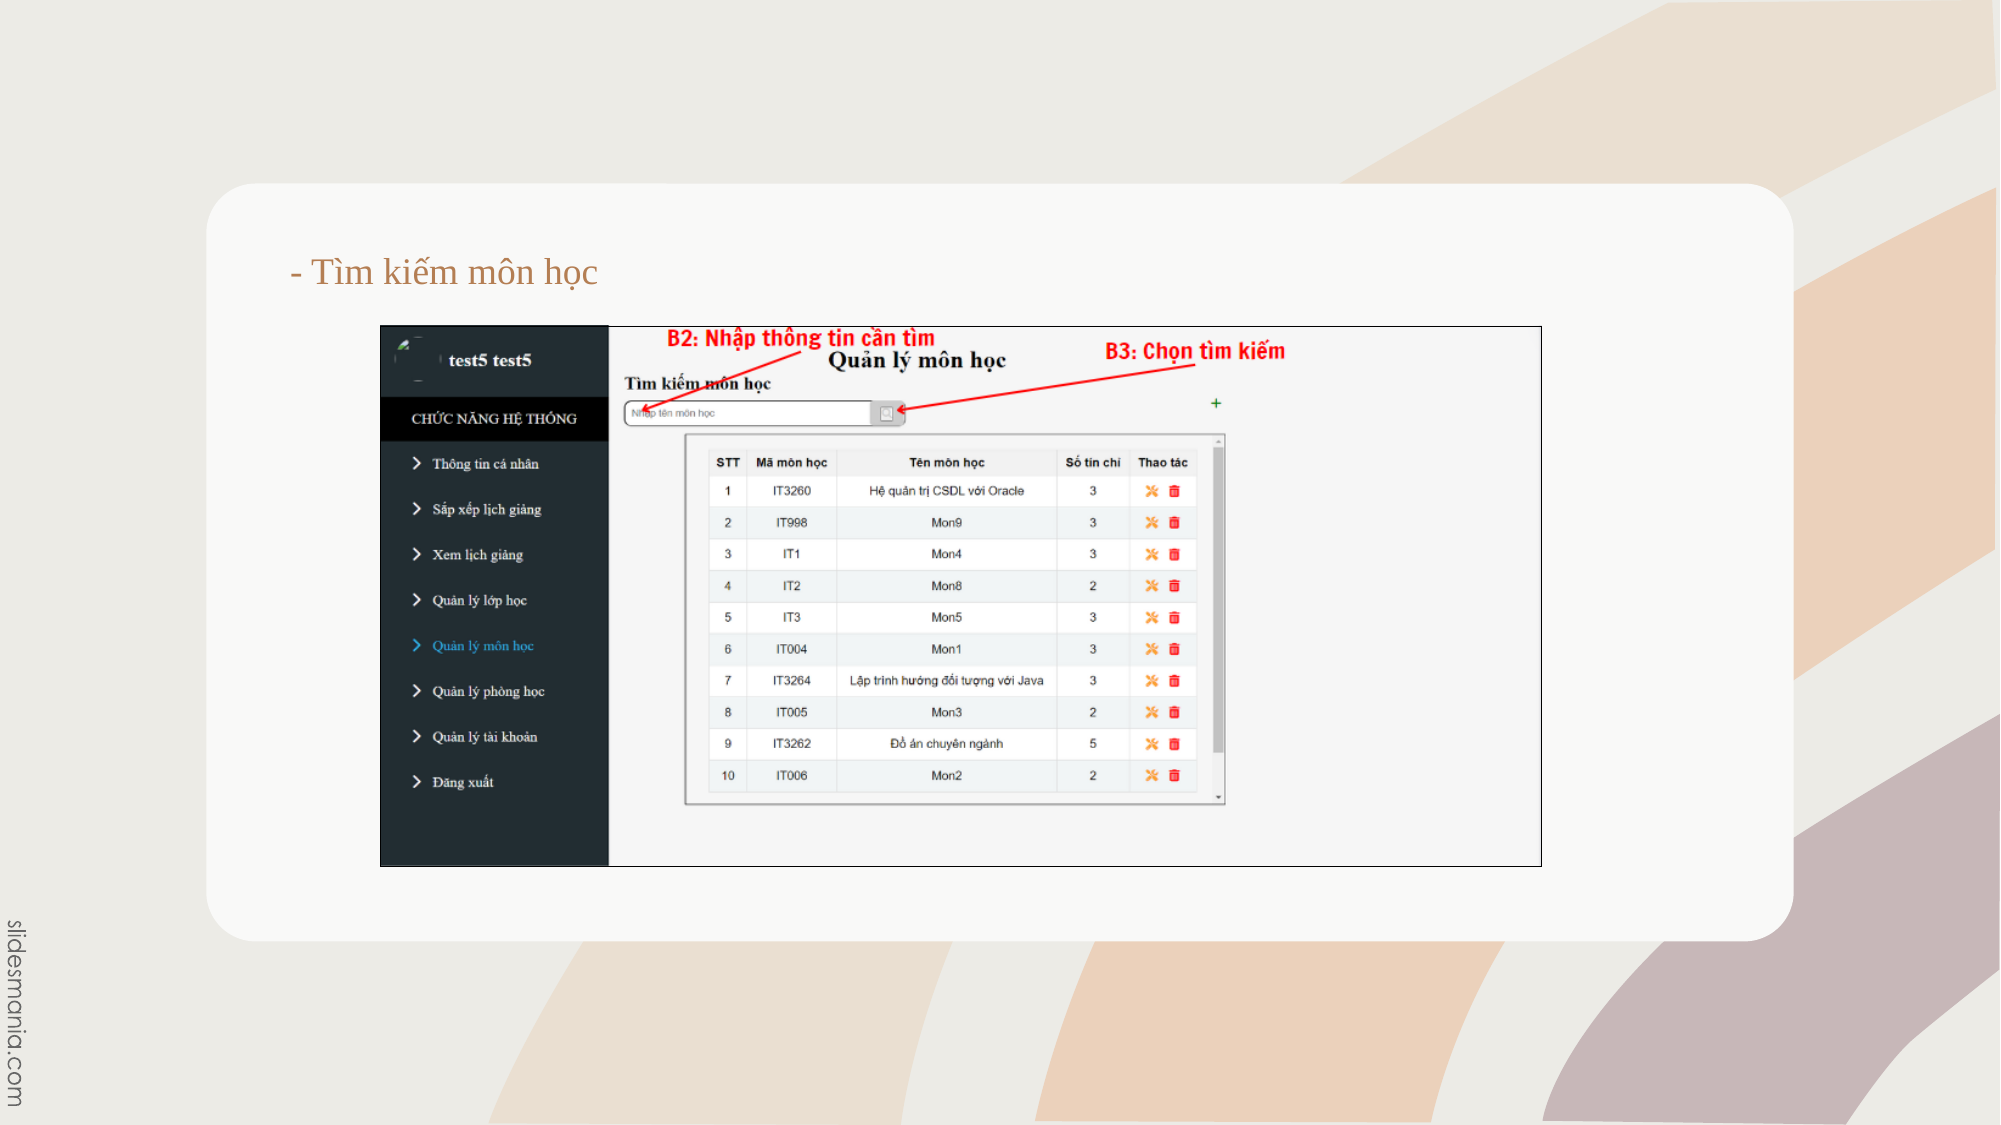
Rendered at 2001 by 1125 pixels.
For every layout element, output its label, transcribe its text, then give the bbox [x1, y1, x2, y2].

picture [380, 325, 1542, 867]
title - Tìm kiếm môn học [269, 226, 1743, 352]
